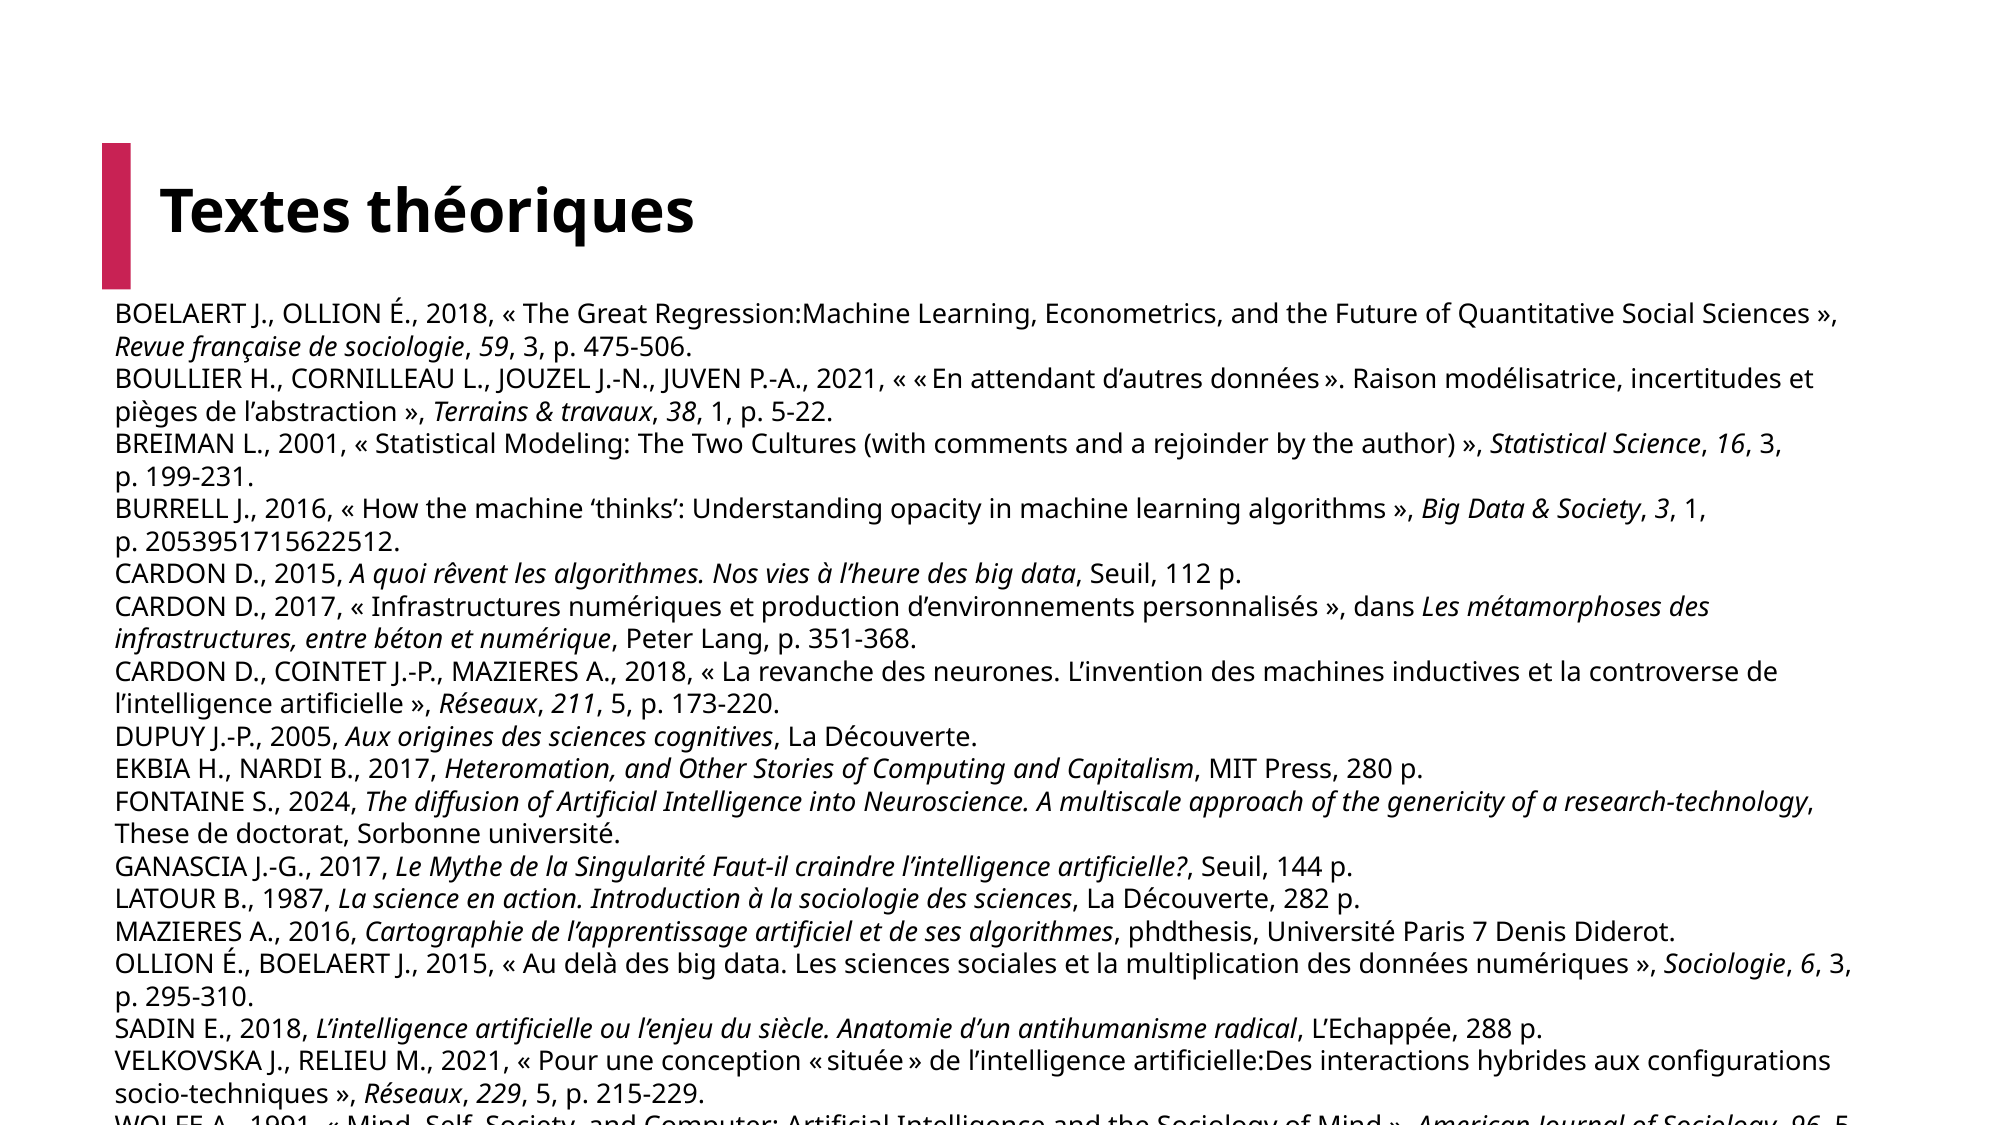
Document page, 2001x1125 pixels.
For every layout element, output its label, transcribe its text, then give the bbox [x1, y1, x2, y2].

title Textes théoriques [159, 143, 1900, 283]
text_box BOELAERT J., OLLION É., 2018, « The Great Regression:Machine Learning, Econometrics, and the Future of Quantitative Social Sciences », Revue française de sociologie, 59, 3, p. 475‑506. BOULLIER H., CORNILLEAU L., JOUZEL J.-N., JUVEN P.-A., 2021, « « En attendant d’autres données ». Raison modélisatrice, incertitudes et pièges de l’abstraction », Terrains & travaux, 38, 1, p. 5‑22. BREIMAN L., 2001, « Statistical Modeling: The Two Cultures (with comments and a rejoinder by the author) », Statistical Science, 16, 3, p. 199‑231. BURRELL J., 2016, « How the machine ‘thinks’: Understanding opacity in machine learning algorithms », Big Data & Society, 3, 1, p. 2053951715622512. CARDON D., 2015, A quoi rêvent les algorithmes. Nos vies à l’heure des big data, Seuil, 112 p. CARDON D., 2017, « Infrastructures numériques et production d’environnements personnalisés », dans Les métamorphoses des infrastructures, entre béton et numérique, Peter Lang, p. 351‑368. CARDON D., COINTET J.-P., MAZIERES A., 2018, « La revanche des neurones. L’invention des machines inductives et la controverse de l’intelligence artificielle », Réseaux, 211, 5, p. 173‑220. DUPUY J.-P., 2005, Aux origines des sciences cognitives, La Découverte. EKBIA H., NARDI B., 2017, Heteromation, and Other Stories of Computing and Capitalism, MIT Press, 280 p. FONTAINE S., 2024, The diffusion of Artificial Intelligence into Neuroscience. A multiscale approach of the genericity of a research-technology, These de doctorat, Sorbonne université. GANASCIA J.-G., 2017, Le Mythe de la Singularité Faut-il craindre l’intelligence artificielle?, Seuil, 144 p. LATOUR B., 1987, La science en action. Introduction à la sociologie des sciences, La Découverte, 282 p. MAZIERES A., 2016, Cartographie de l’apprentissage artificiel et de ses algorithmes, phdthesis, Université Paris 7 Denis Diderot. OLLION É., BOELAERT J., 2015, « Au delà des big data. Les sciences sociales et la multiplication des données numériques », Sociologie, 6, 3, p. 295‑310. SADIN E., 2018, L’intelligence artificielle ou l’enjeu du siècle. Anatomie d’un antihumanisme radical, L’Echappée, 288 p. VELKOVSKA J., RELIEU M., 2021, « Pour une conception « située » de l’intelligence artificielle:Des interactions hybrides aux configurations socio-techniques », Réseaux, 229, 5, p. 215‑229. WOLFE A., 1991, « Mind, Self, Society, and Computer: Artificial Intelligence and the Sociology of Mind », American Journal of Sociology, 96, 5, p. 1073‑1096. 2021, « Colloque "Qu’est-ce qui échappe à l’intelligence artificielle ? " »,. [99, 289, 1900, 1125]
